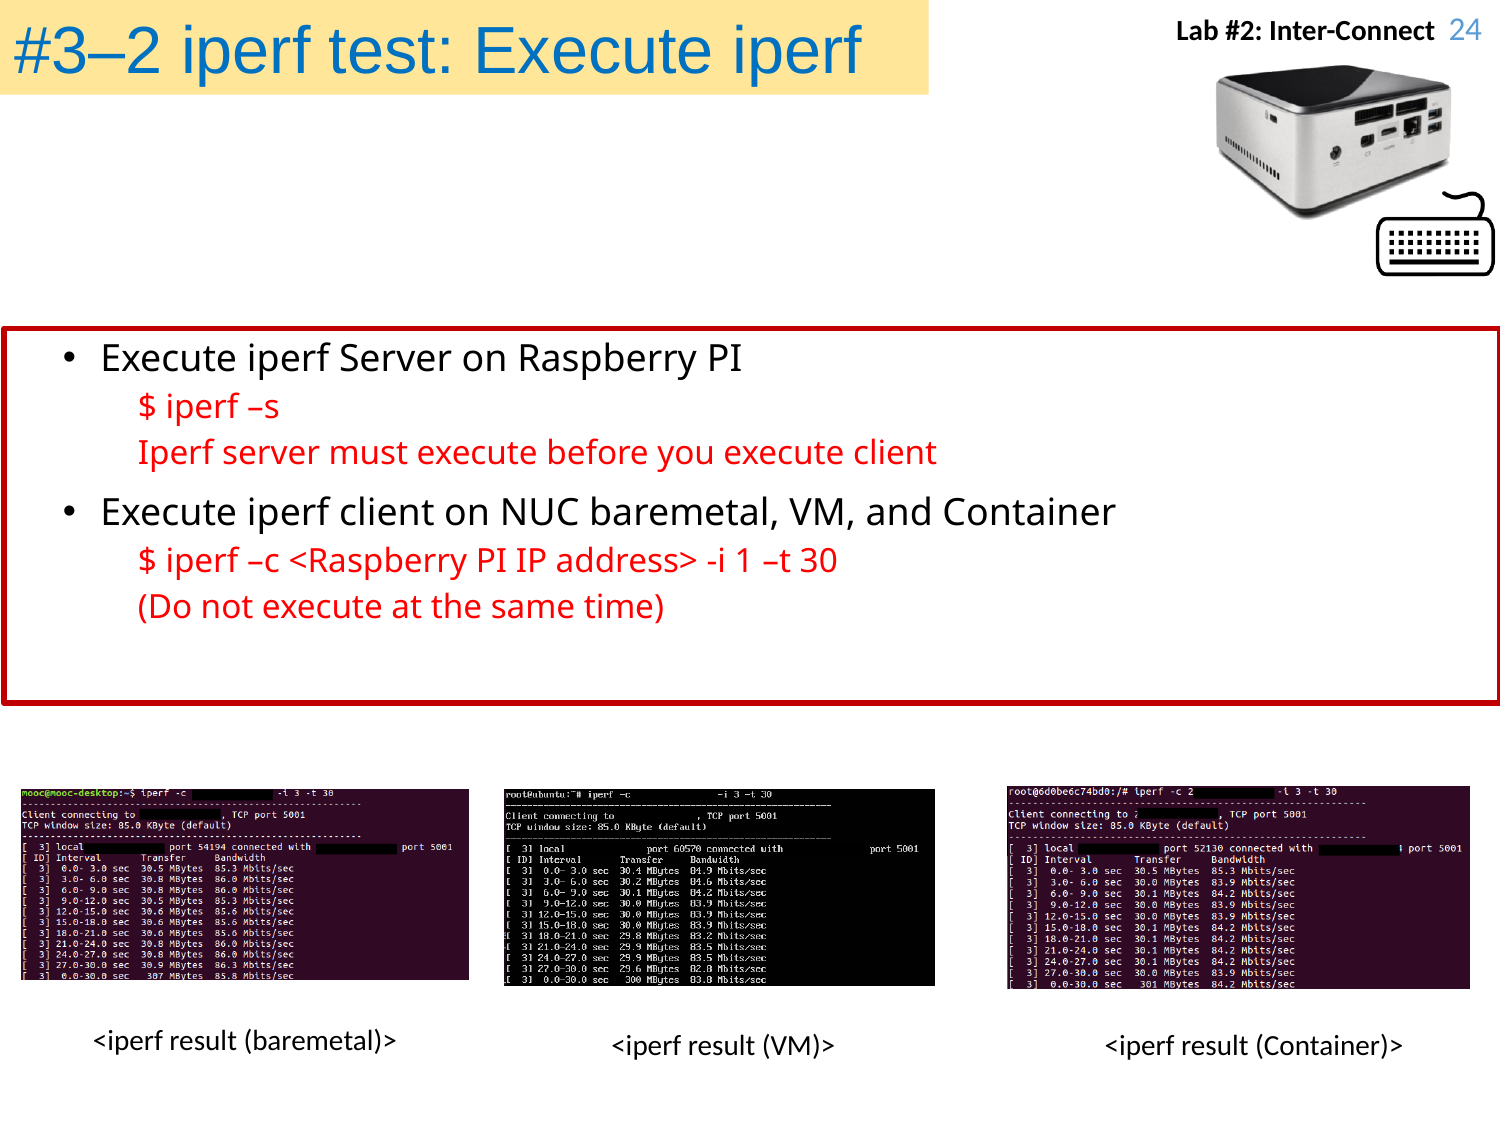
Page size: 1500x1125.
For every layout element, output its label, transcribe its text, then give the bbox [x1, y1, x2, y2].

text_box #3–2 iperf test: Execute iperf [0, 0, 929, 95]
list Execute iperf Server on Raspberry PI $ iperf –s Iperf server must execute before you execute client Execute iperf client on NUC baremetal, VM, and Container $ iperf –c <Raspberry PI IP address> -i 1 –t 30 (Do not execute at the same time) [47, 704, 1470, 1050]
text_box <iperf result (VM)> [596, 1018, 851, 1069]
picture [1007, 786, 1470, 989]
picture [21, 789, 469, 980]
picture [1207, 62, 1500, 326]
text_box <iperf result (Container)> [1089, 1018, 1419, 1069]
text_box <iperf result (baremetal)> [78, 1013, 413, 1064]
text_box [4, 328, 1500, 704]
picture [504, 789, 935, 986]
